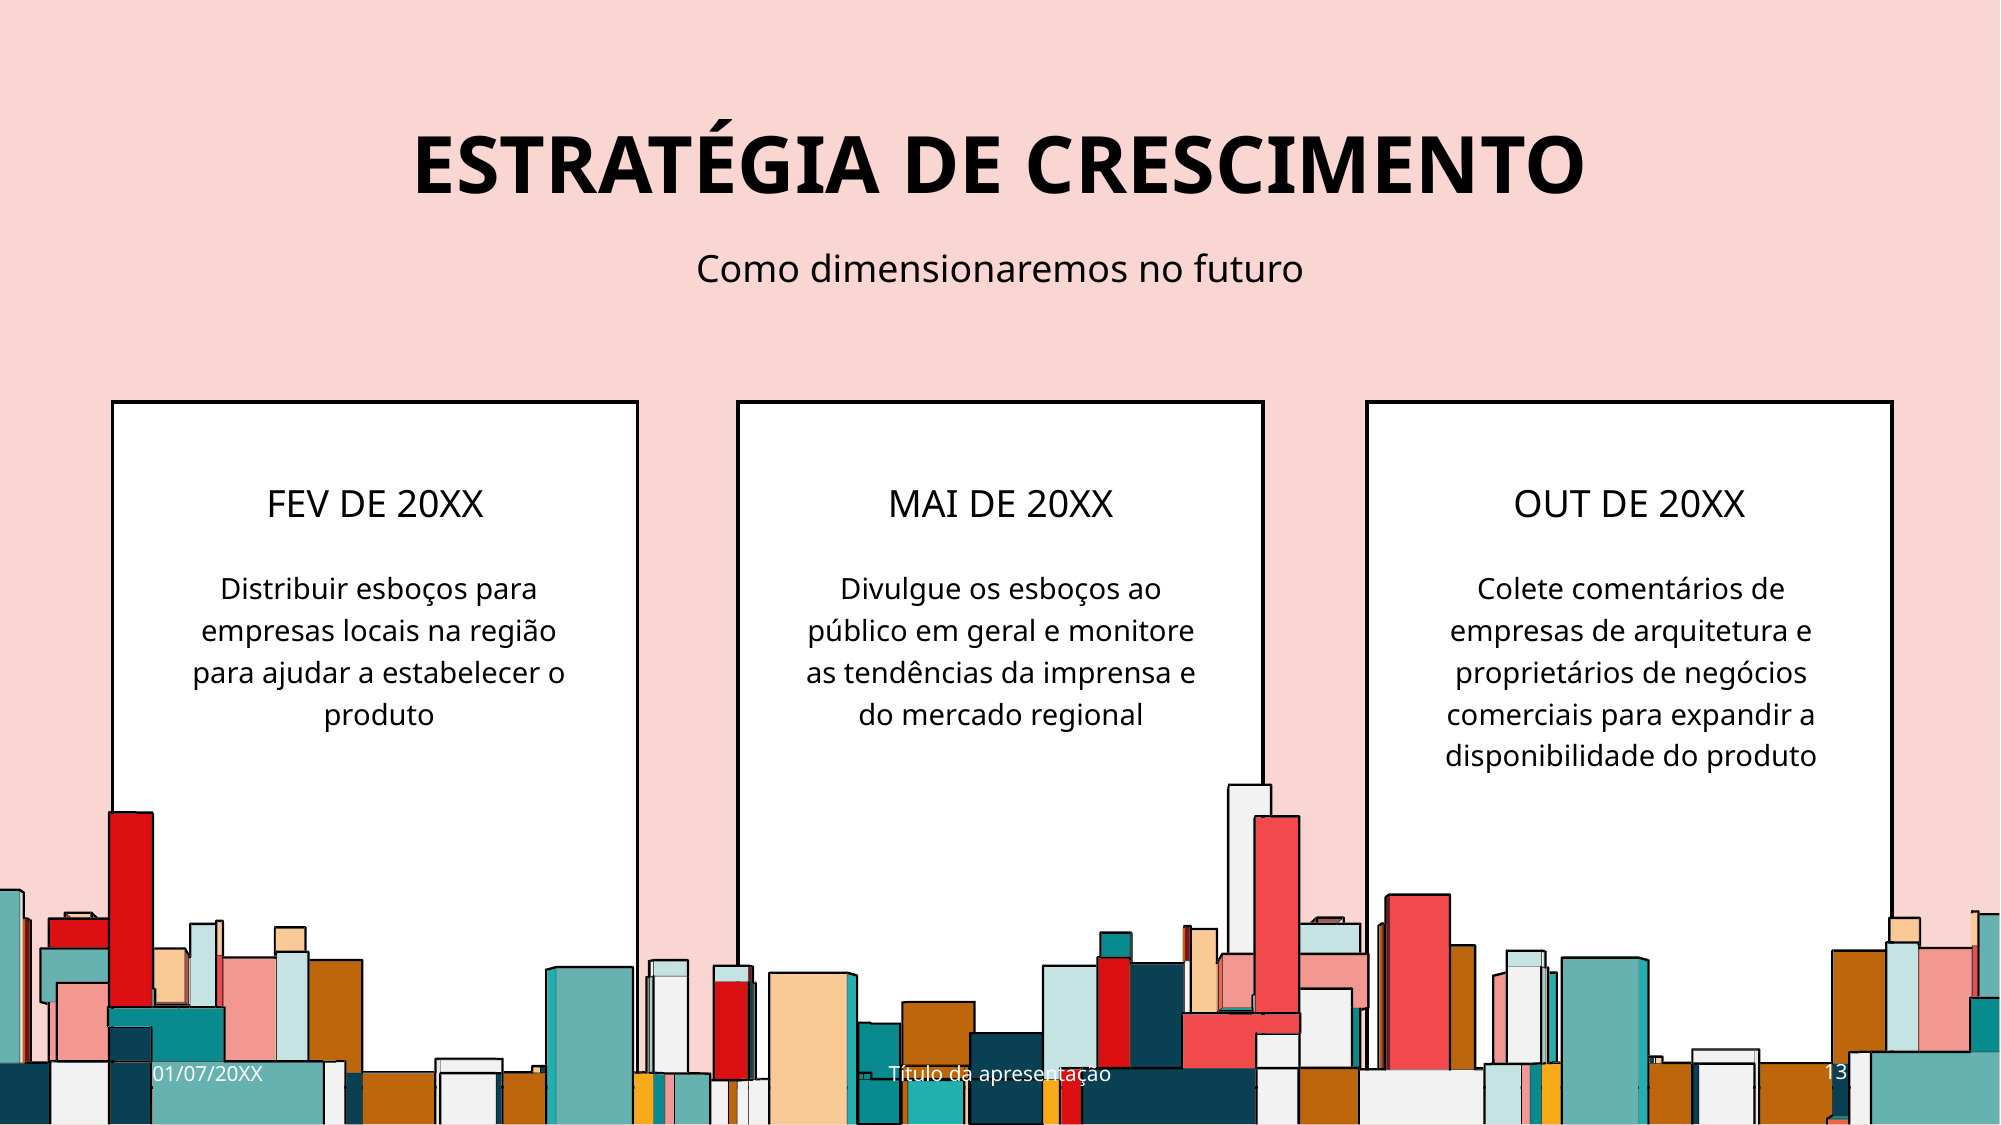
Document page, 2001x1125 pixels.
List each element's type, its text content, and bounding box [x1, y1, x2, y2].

title ESTRATÉGIA DE CRESCIMENTO [257, 115, 1743, 221]
list MAI DE 20XX [736, 400, 1265, 825]
list OUT DE 20XX [1365, 400, 1894, 825]
footer Título da apresentação [662, 1042, 1338, 1103]
list Divulgue os esboços ao público em geral e monitore as tendências da imprensa e do mercado regional [776, 556, 1227, 797]
list Colete comentários de empresas de arquitetura e proprietários de negócios comerciais para expandir a disponibilidade do produto [1406, 556, 1857, 797]
list Como dimensionaremos no futuro [258, 228, 1743, 293]
list FEV DE 20XX [111, 400, 639, 825]
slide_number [137, 1042, 588, 1103]
list Distribuir esboços para empresas locais na região para ajudar a estabelecer o produto [154, 556, 605, 797]
slide_number 13 [1412, 1042, 1863, 1103]
